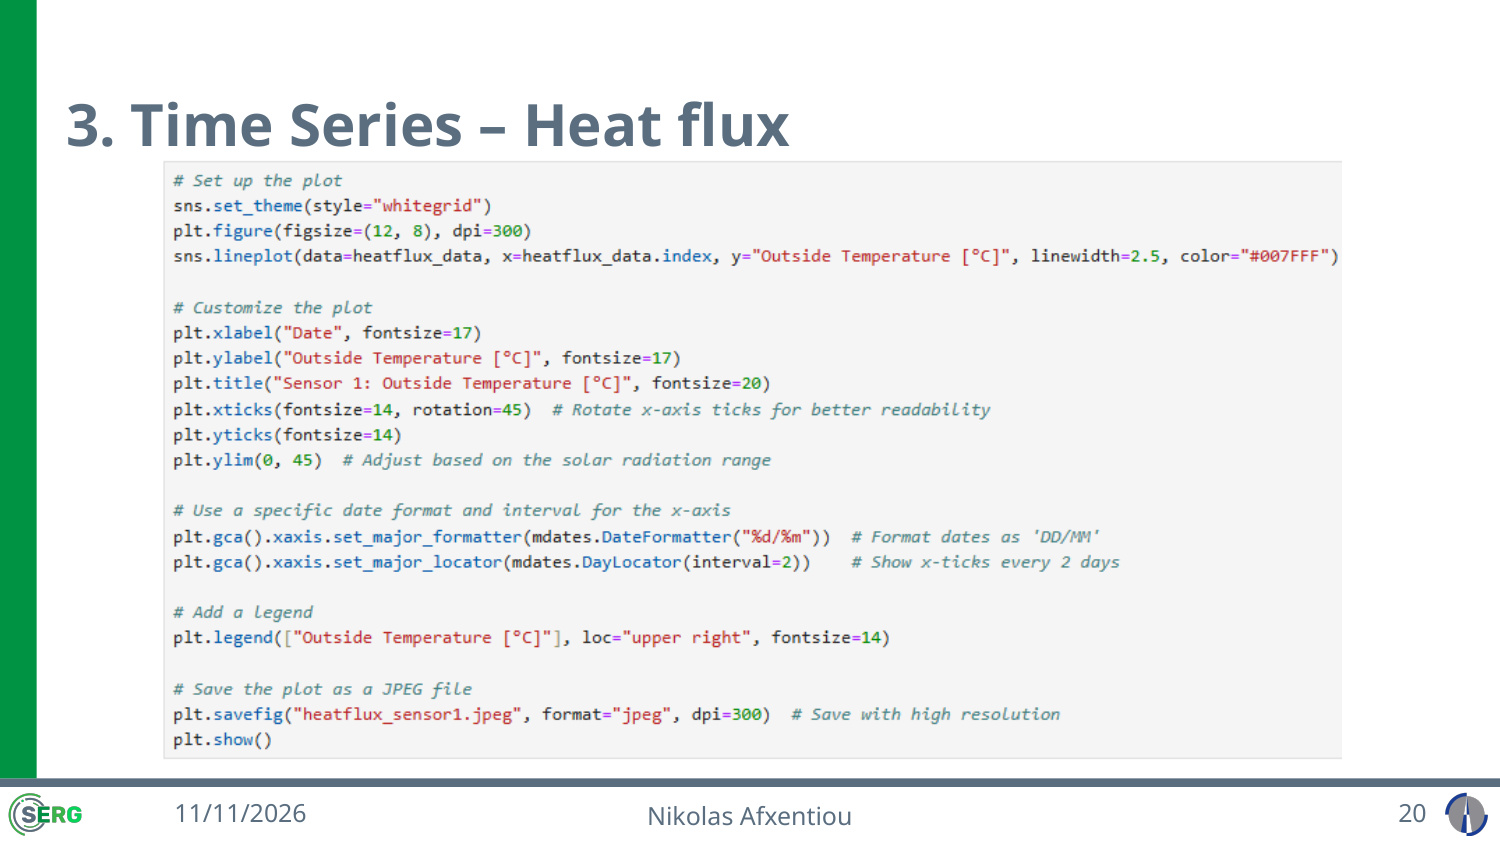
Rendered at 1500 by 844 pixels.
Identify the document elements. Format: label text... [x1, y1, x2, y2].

picture [1444, 792, 1495, 837]
title 3. Time Series – Heat flux [51, 72, 1449, 167]
slide_number 20 [1104, 791, 1442, 837]
picture [5, 792, 85, 837]
picture [157, 157, 1343, 762]
footer Nikolas Afxentiou [496, 792, 1004, 838]
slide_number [159, 791, 497, 837]
